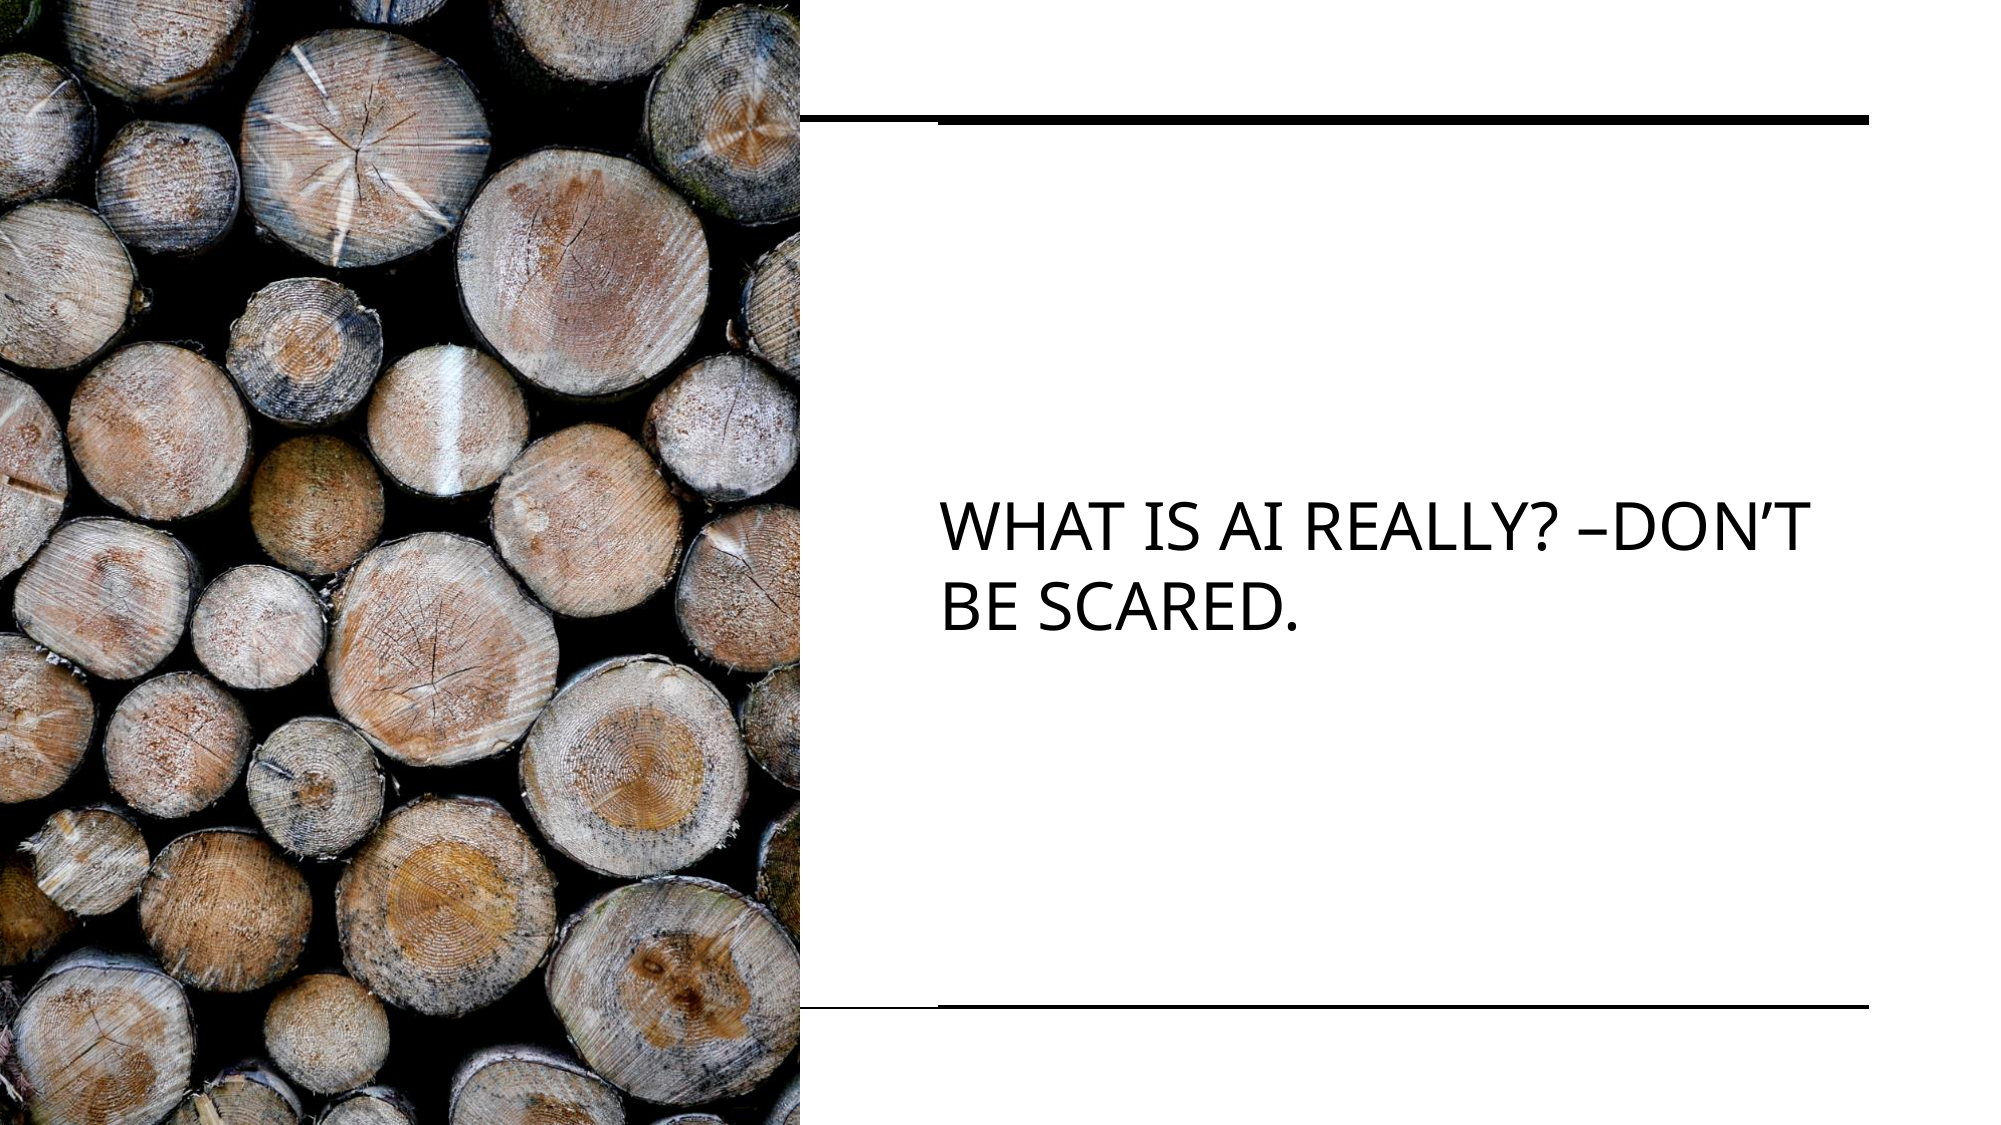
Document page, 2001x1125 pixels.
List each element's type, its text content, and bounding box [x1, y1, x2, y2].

picture [0, 0, 801, 1125]
title WHAT IS AI REALLY? –DON’T BE SCARED. [924, 134, 1899, 994]
